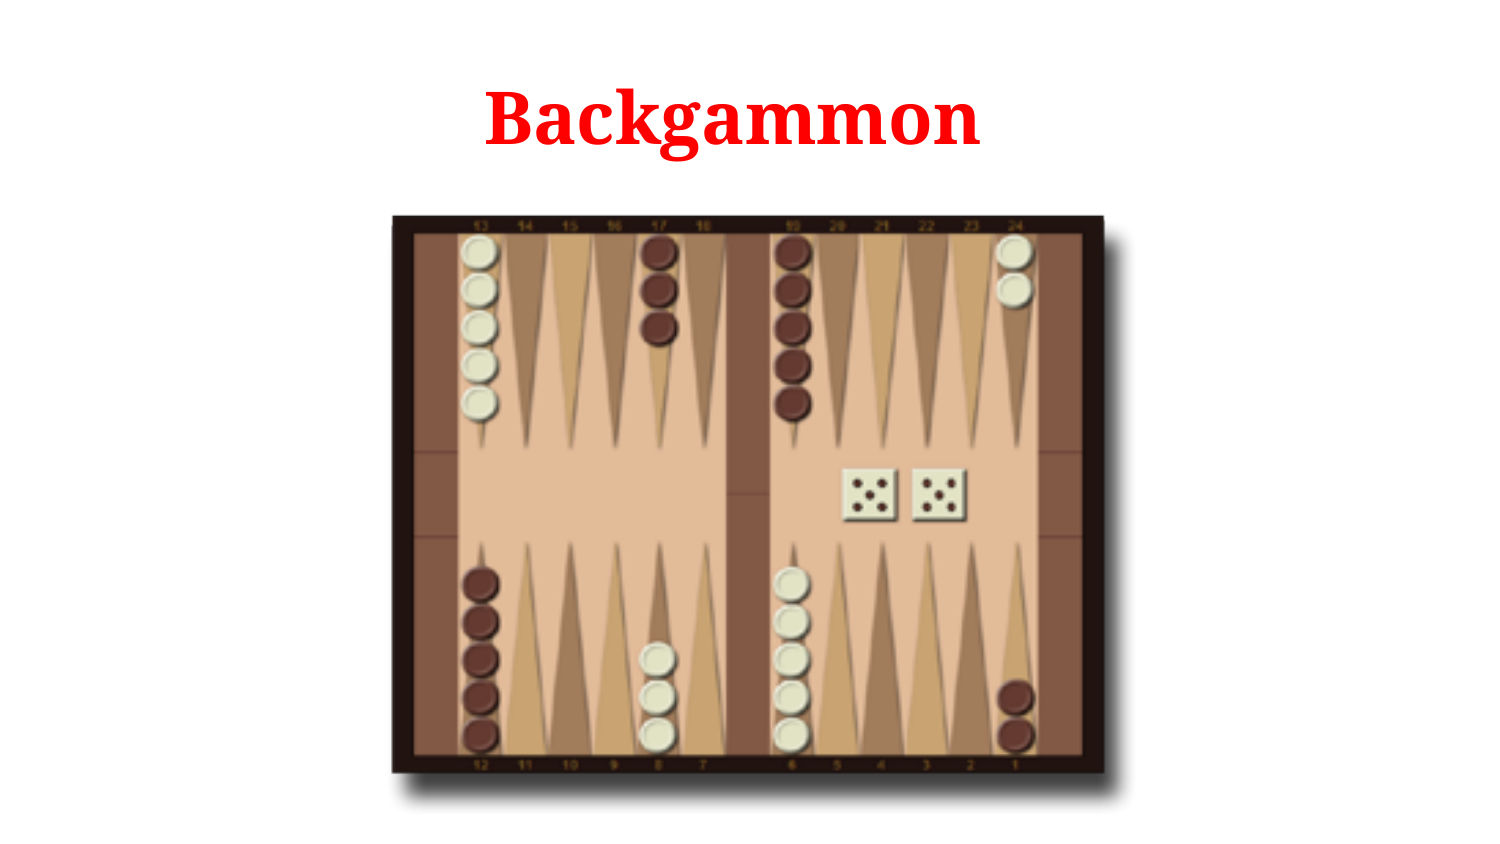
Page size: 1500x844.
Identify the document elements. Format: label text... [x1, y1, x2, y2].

picture [338, 163, 1160, 827]
title Backgammon [41, 64, 1425, 180]
